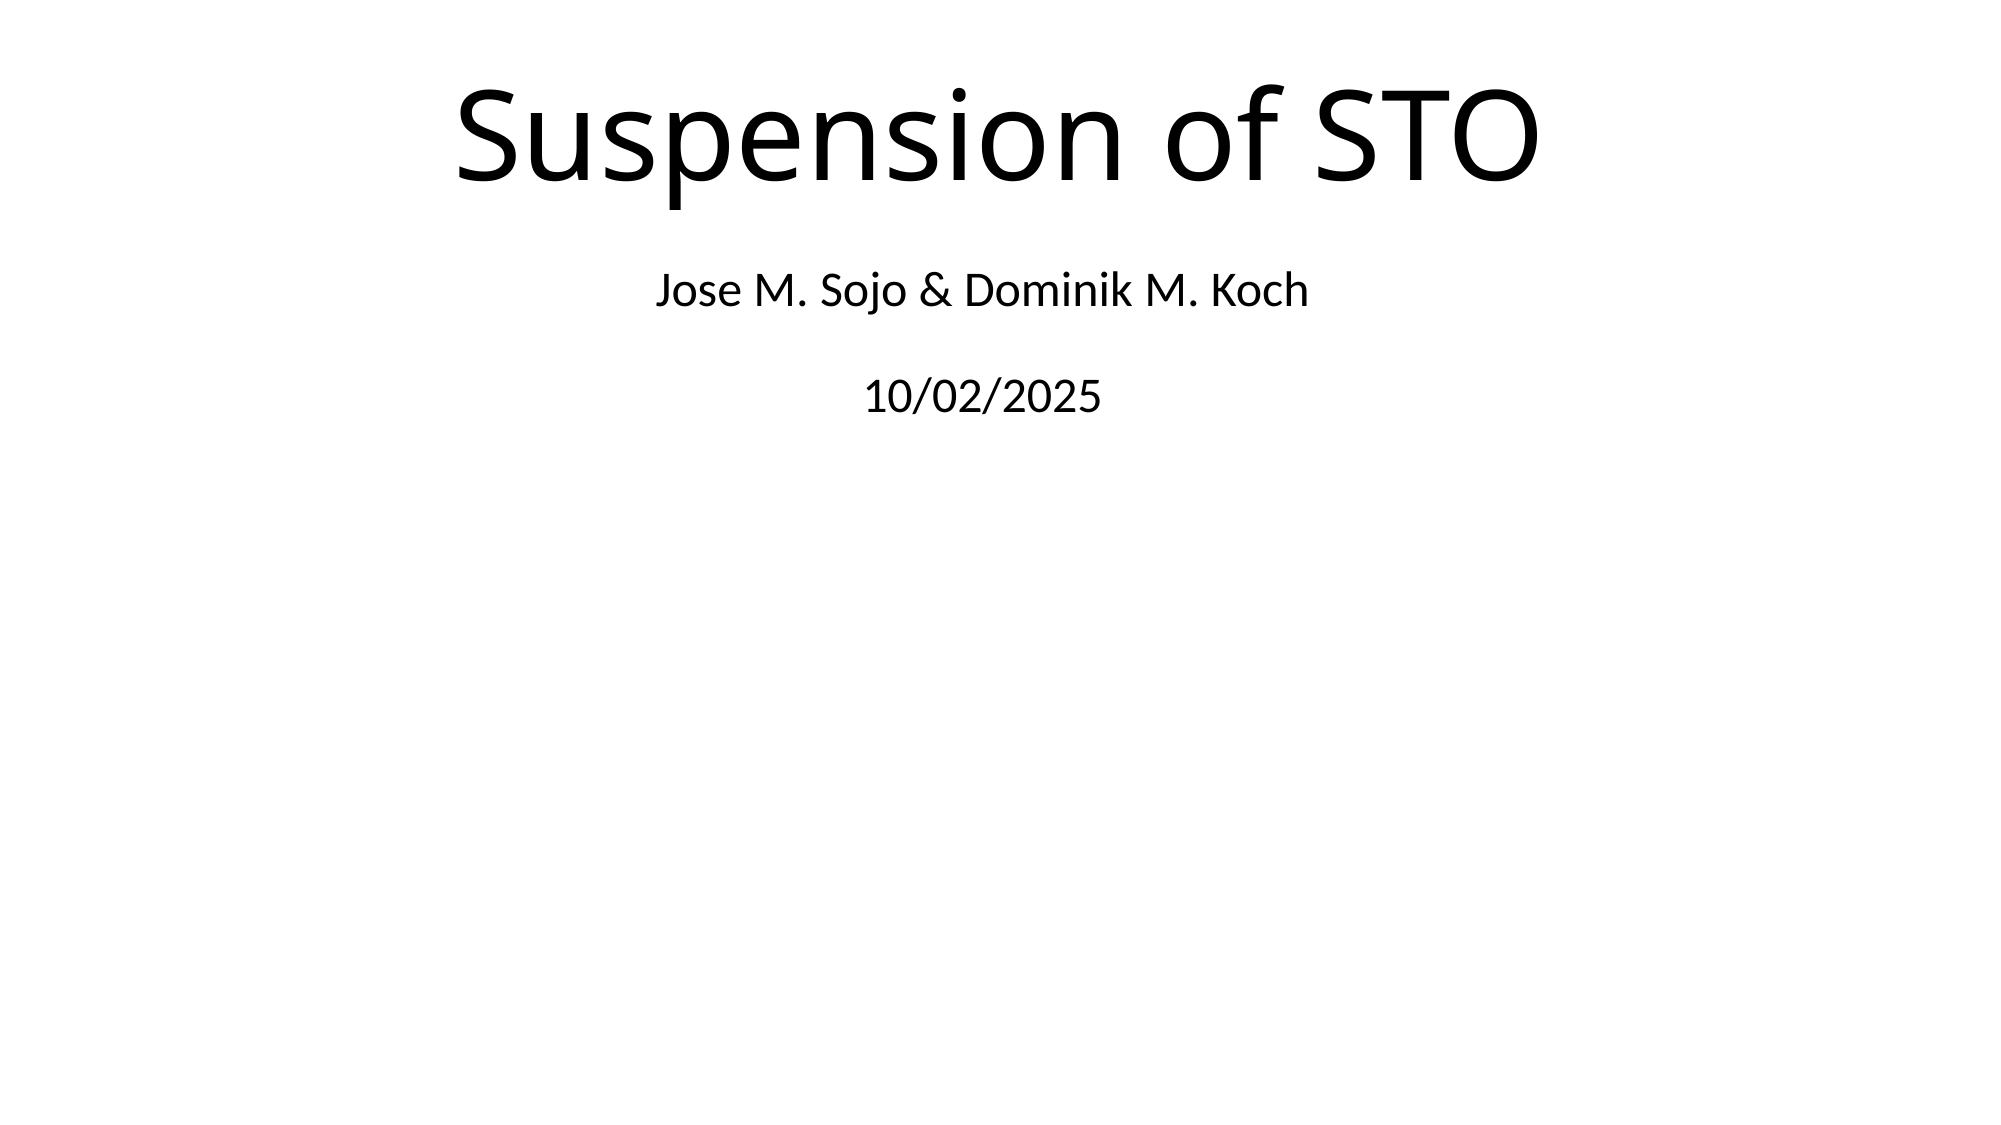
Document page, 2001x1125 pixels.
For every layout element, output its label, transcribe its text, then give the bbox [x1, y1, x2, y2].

title Suspension of STO [249, 47, 1750, 216]
text_box 10/02/2025 [232, 362, 1733, 452]
subtitle Jose M. Sojo & Dominik M. Koch [232, 256, 1733, 346]
